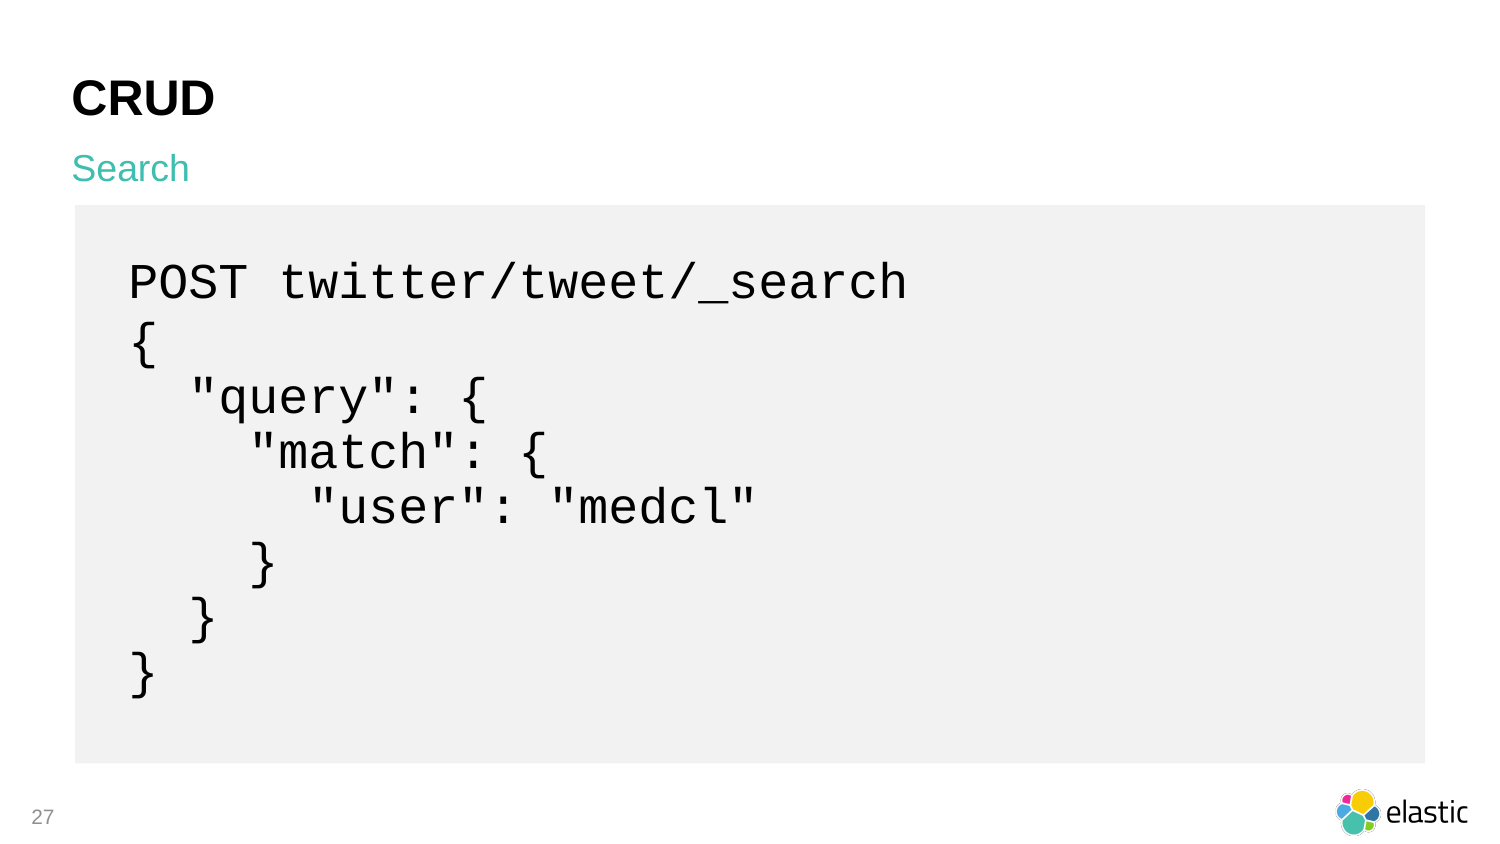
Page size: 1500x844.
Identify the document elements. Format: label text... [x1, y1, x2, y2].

picture [1335, 789, 1384, 836]
title CRUD [56, 15, 1363, 136]
list Search [56, 136, 1363, 194]
picture [1385, 788, 1468, 834]
list POST twitter/tweet/_search { "query": { "match": { "user": "medcl" } } } [113, 240, 1390, 725]
